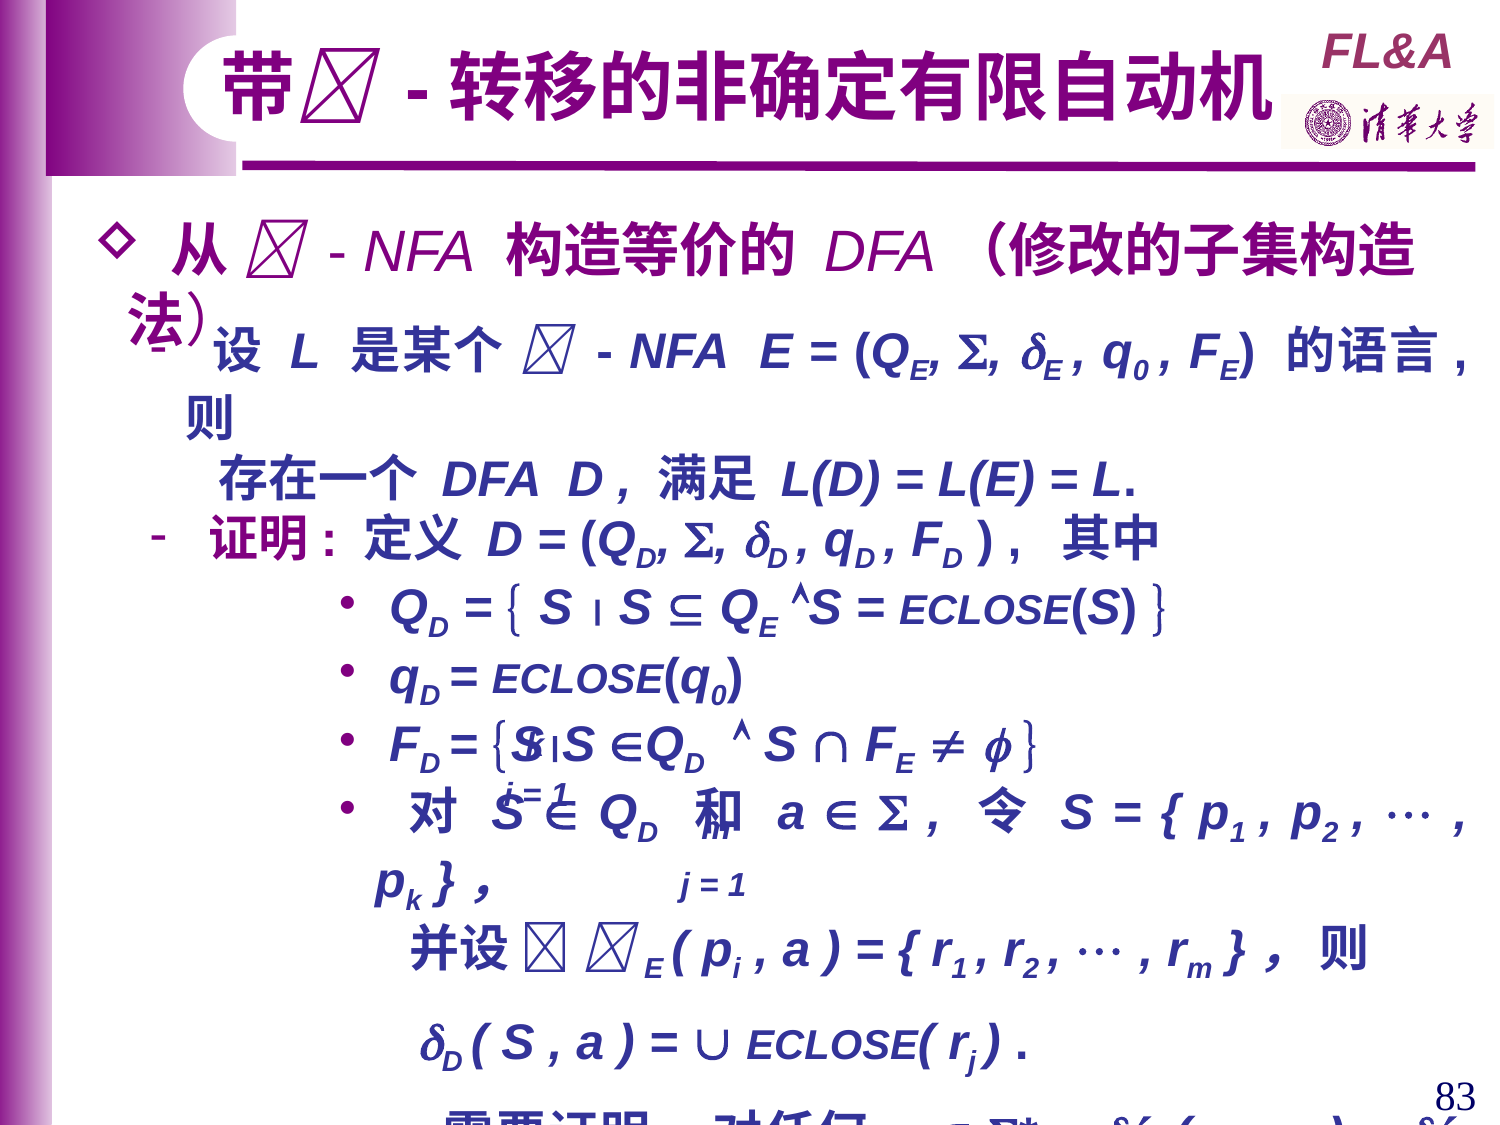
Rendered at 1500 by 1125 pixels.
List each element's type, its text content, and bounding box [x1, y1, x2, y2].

text_box 从  - NFA 构造等价的 DFA（修改的子集构造法） [76, 205, 1483, 361]
text_box 83 [1411, 1061, 1500, 1125]
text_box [135, 310, 1483, 1036]
text_box 带 -转移的非确定有限自动机 [205, 42, 1288, 139]
picture [1281, 94, 1495, 149]
